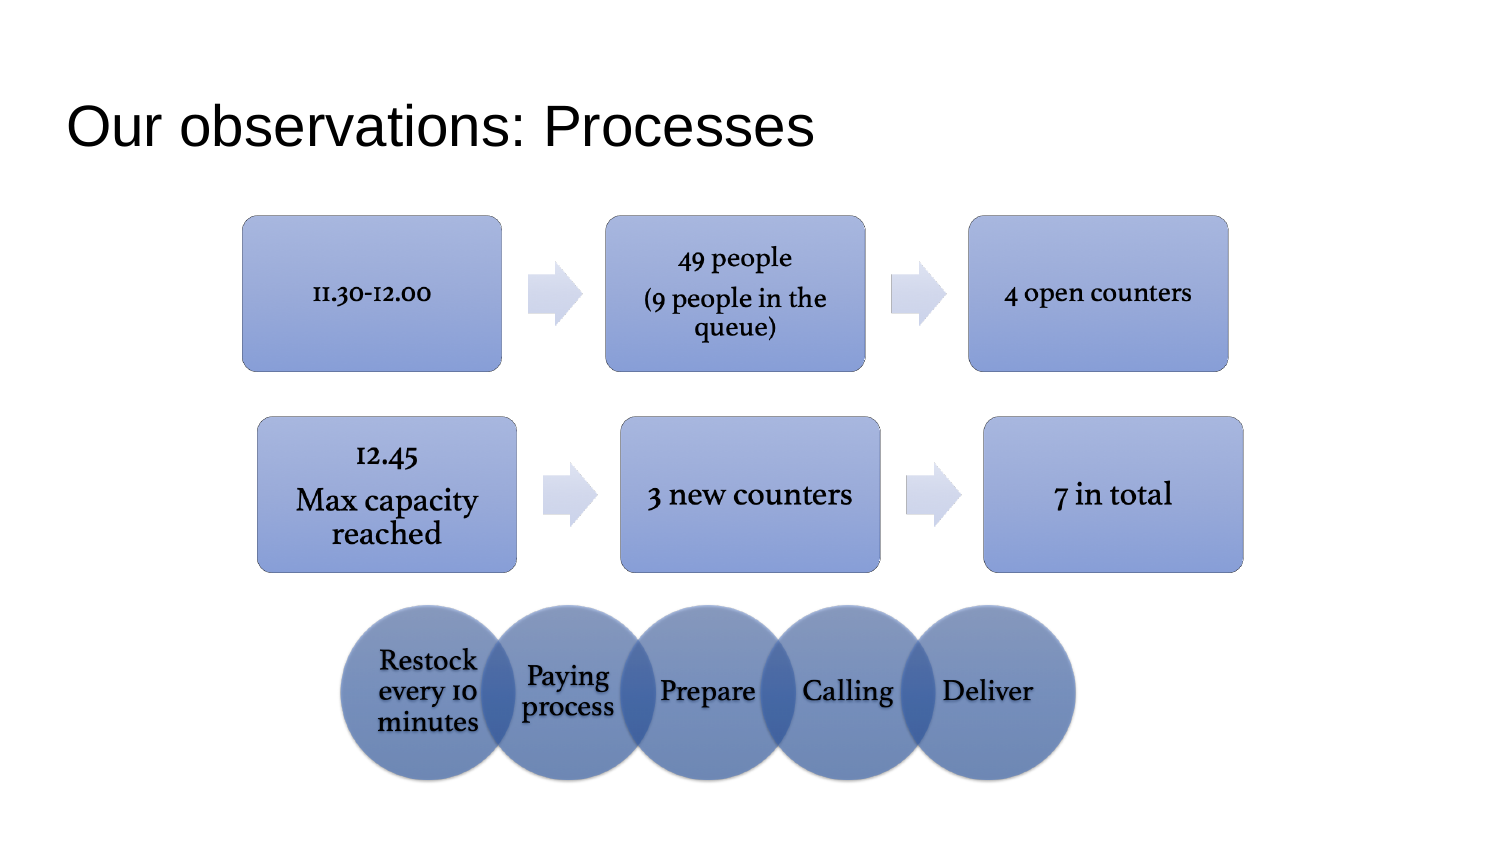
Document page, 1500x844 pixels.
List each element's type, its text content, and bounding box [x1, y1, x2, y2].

title Our observations: Processes [51, 72, 1449, 167]
picture [240, 89, 1245, 844]
